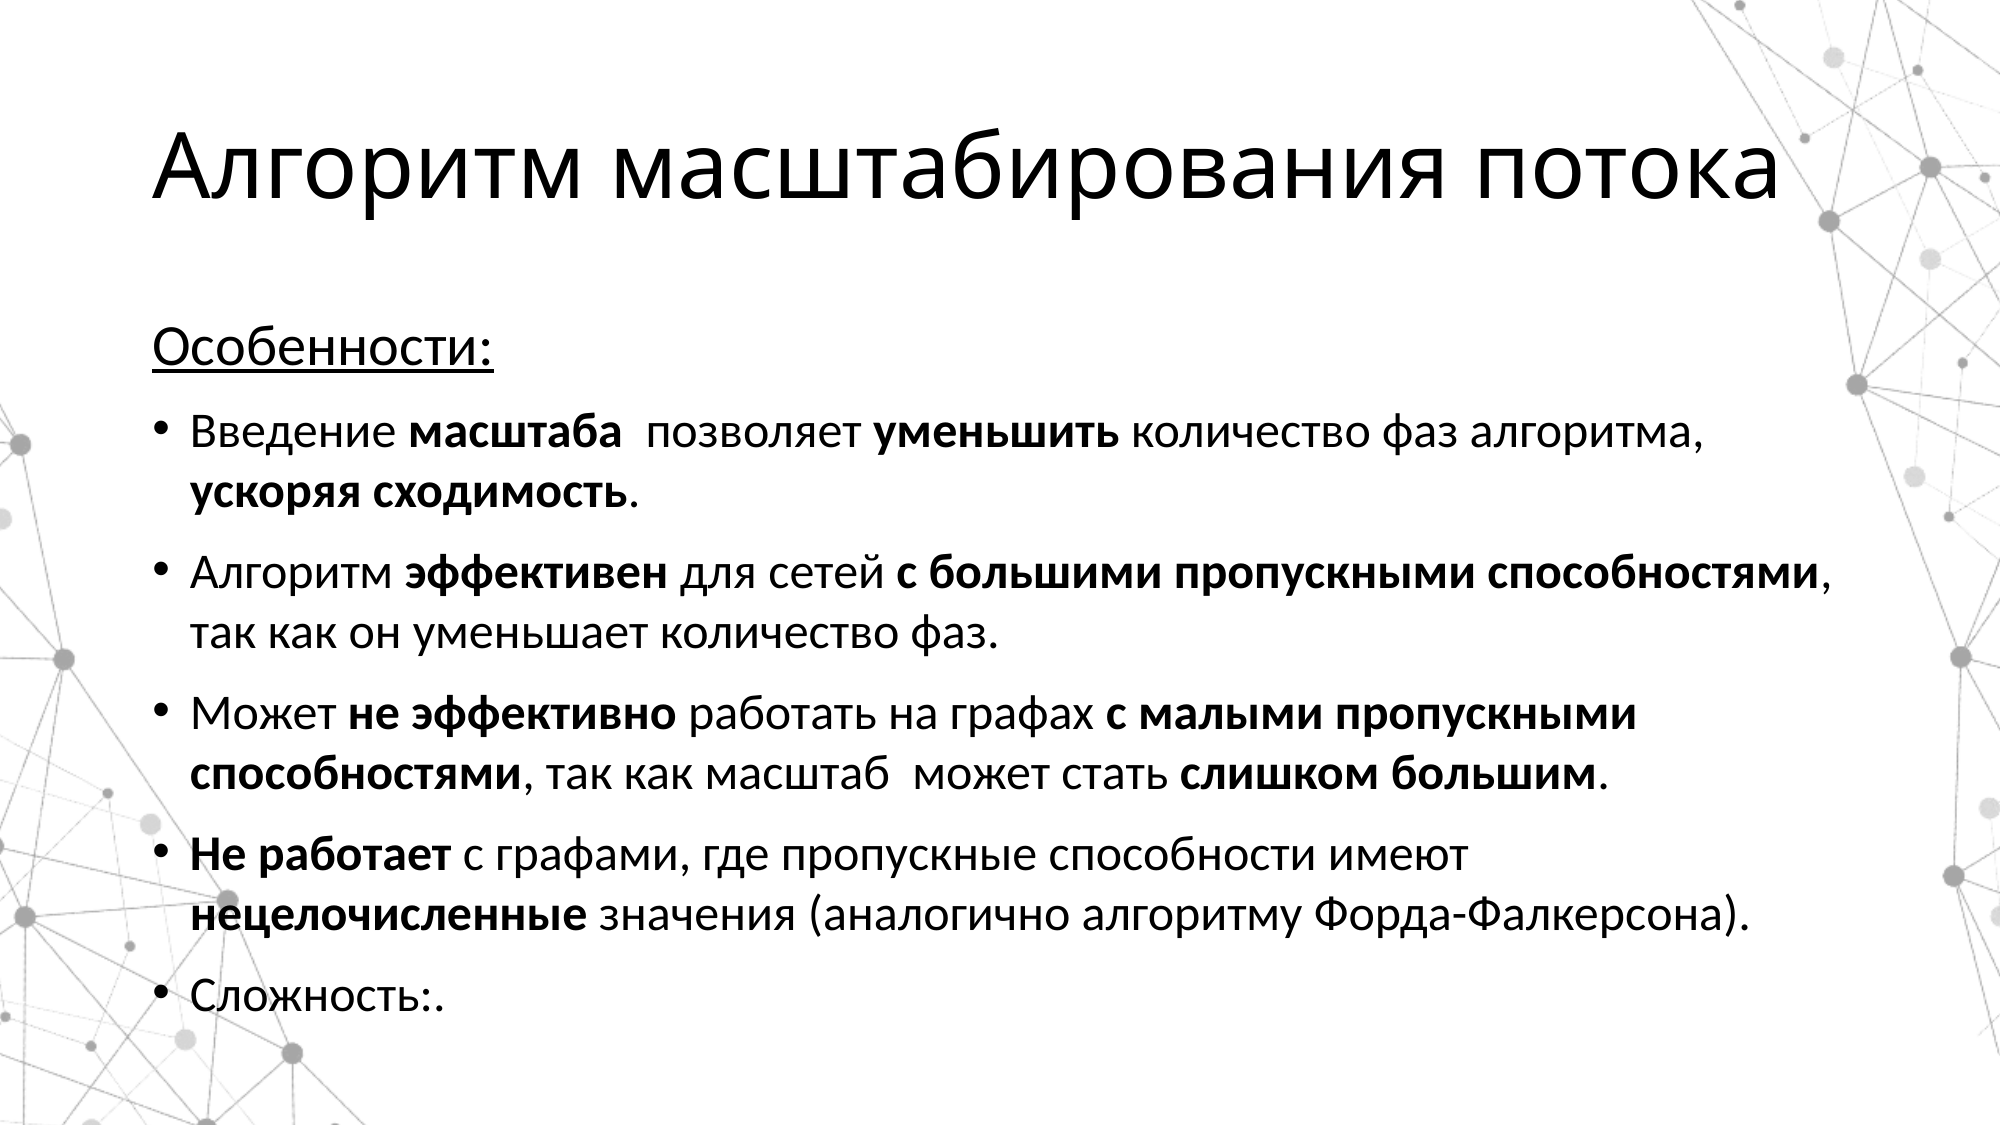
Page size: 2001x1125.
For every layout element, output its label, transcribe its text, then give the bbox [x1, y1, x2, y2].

title Алгоритм масштабирования потока [137, 59, 1512, 278]
picture [0, 278, 557, 1125]
picture [1512, 0, 2000, 1021]
